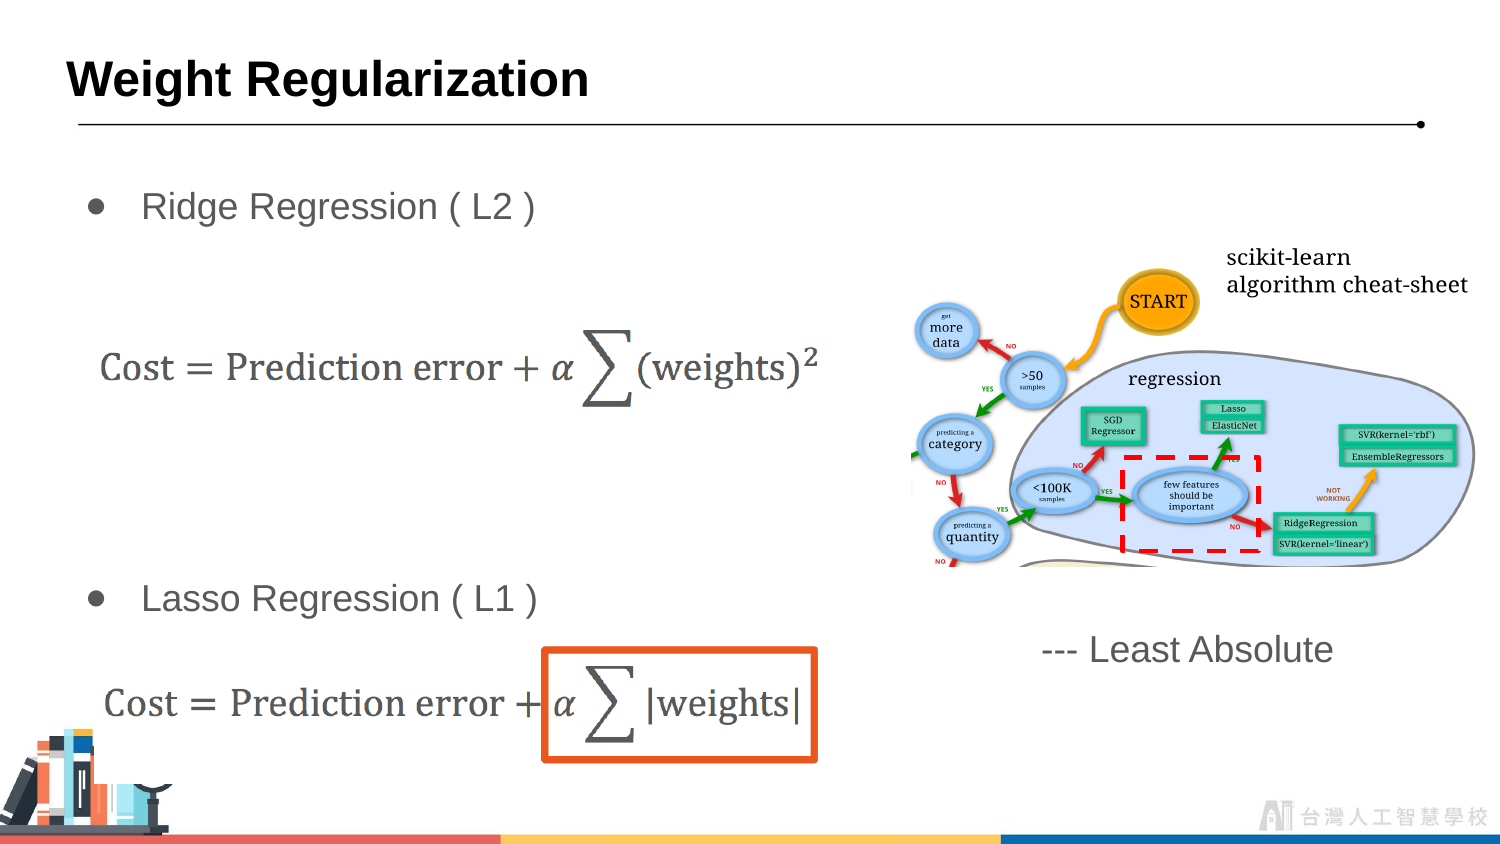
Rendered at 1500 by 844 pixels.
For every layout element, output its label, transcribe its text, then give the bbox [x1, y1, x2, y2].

list Ridge Regression ( L2 ) Lasso Regression ( L1 ) --- Least Absolute Shrinkage and Selection Operator [51, 159, 1449, 796]
picture [0, 0, 1500, 844]
title Weight Regularization [51, 29, 1449, 124]
